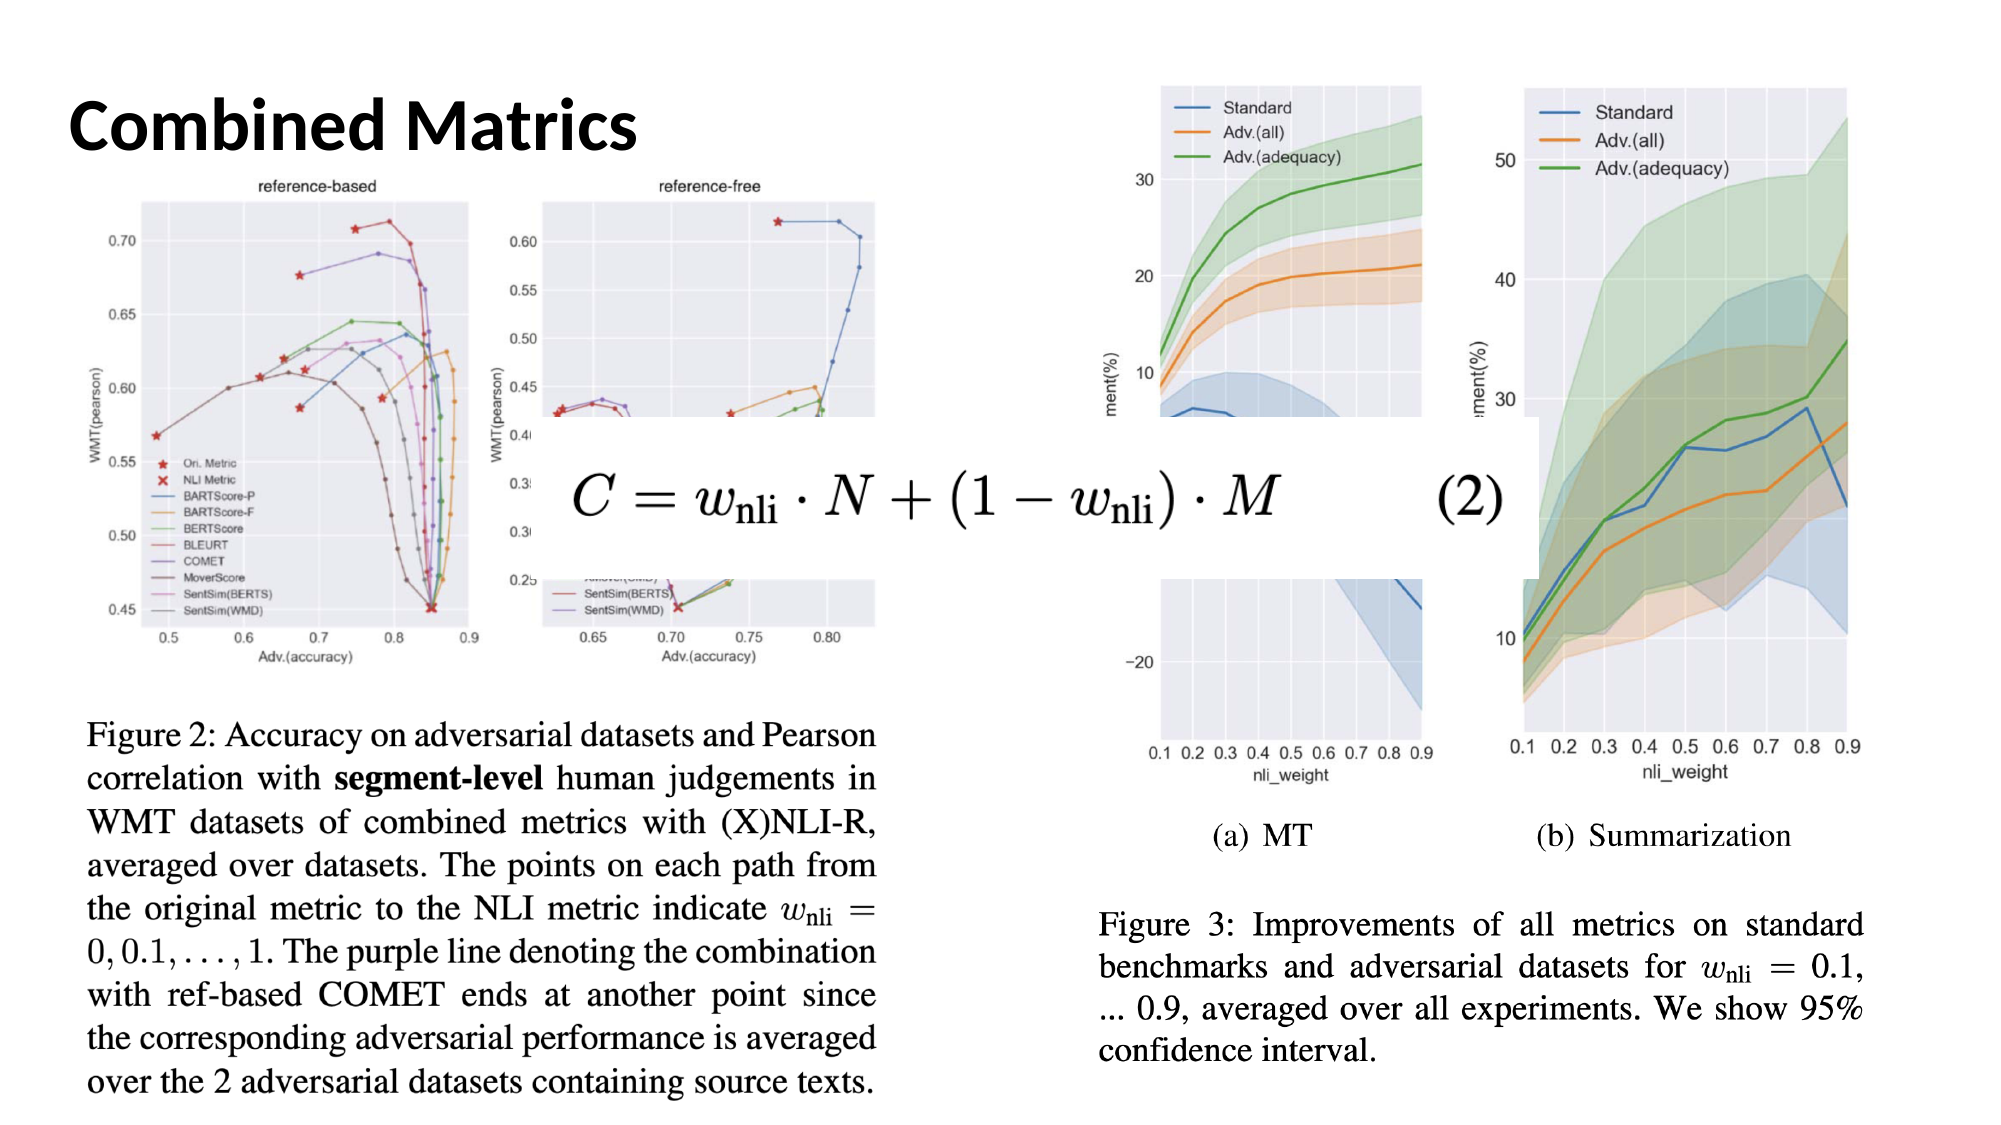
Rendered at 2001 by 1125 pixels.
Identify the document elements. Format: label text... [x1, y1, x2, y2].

picture [66, 67, 1882, 1102]
text_box Combined Matrics [54, 67, 1077, 173]
